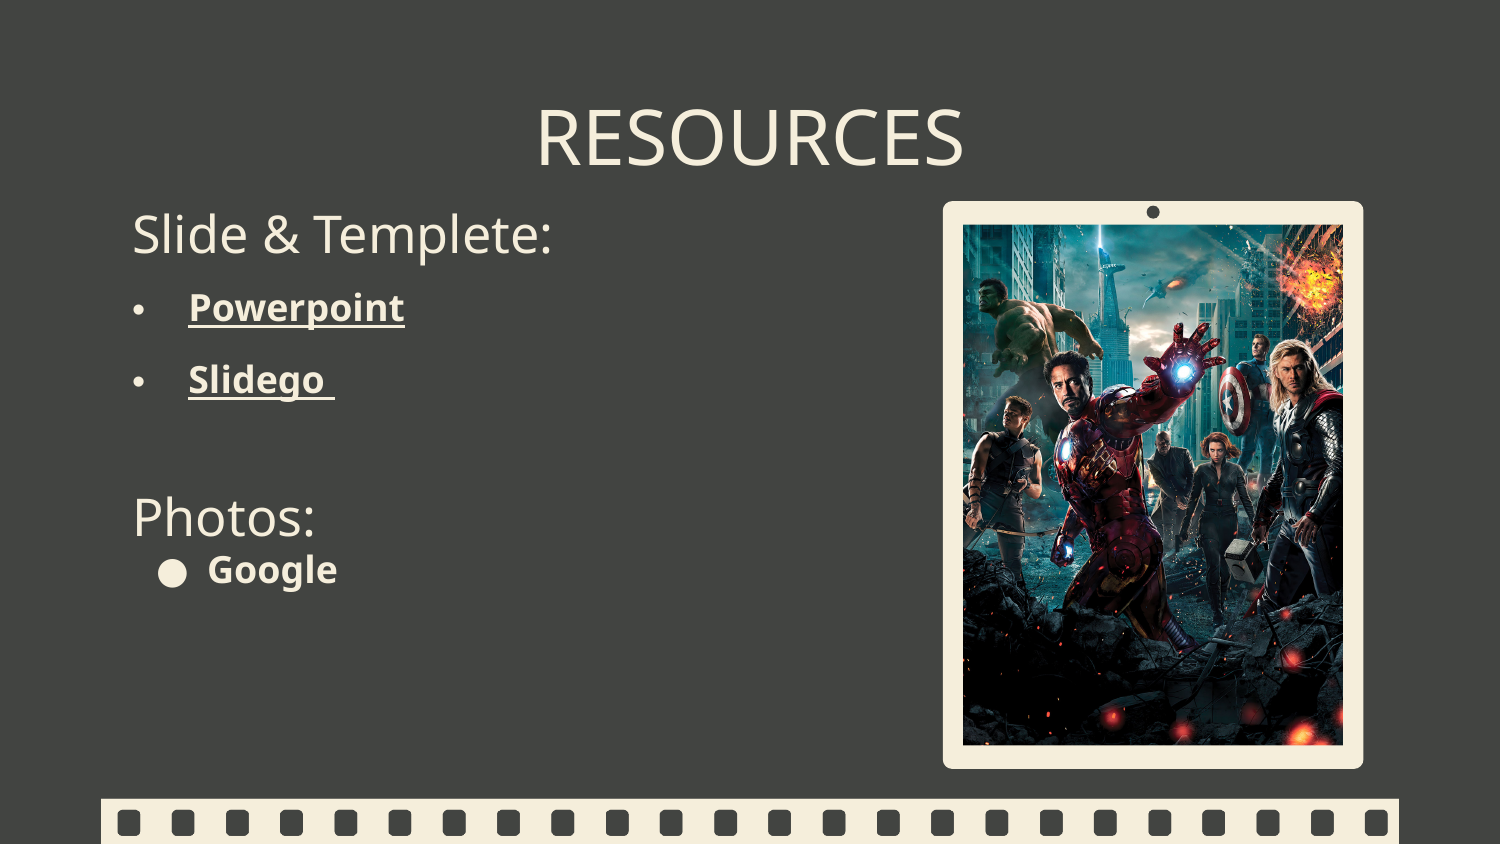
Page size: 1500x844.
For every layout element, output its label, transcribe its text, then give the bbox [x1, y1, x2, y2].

list Slide & Templete: Powerpoint Slidego Photos: Google [116, 186, 750, 756]
title RESOURCES [116, 72, 1383, 167]
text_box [942, 200, 1364, 770]
picture [100, 796, 1399, 844]
